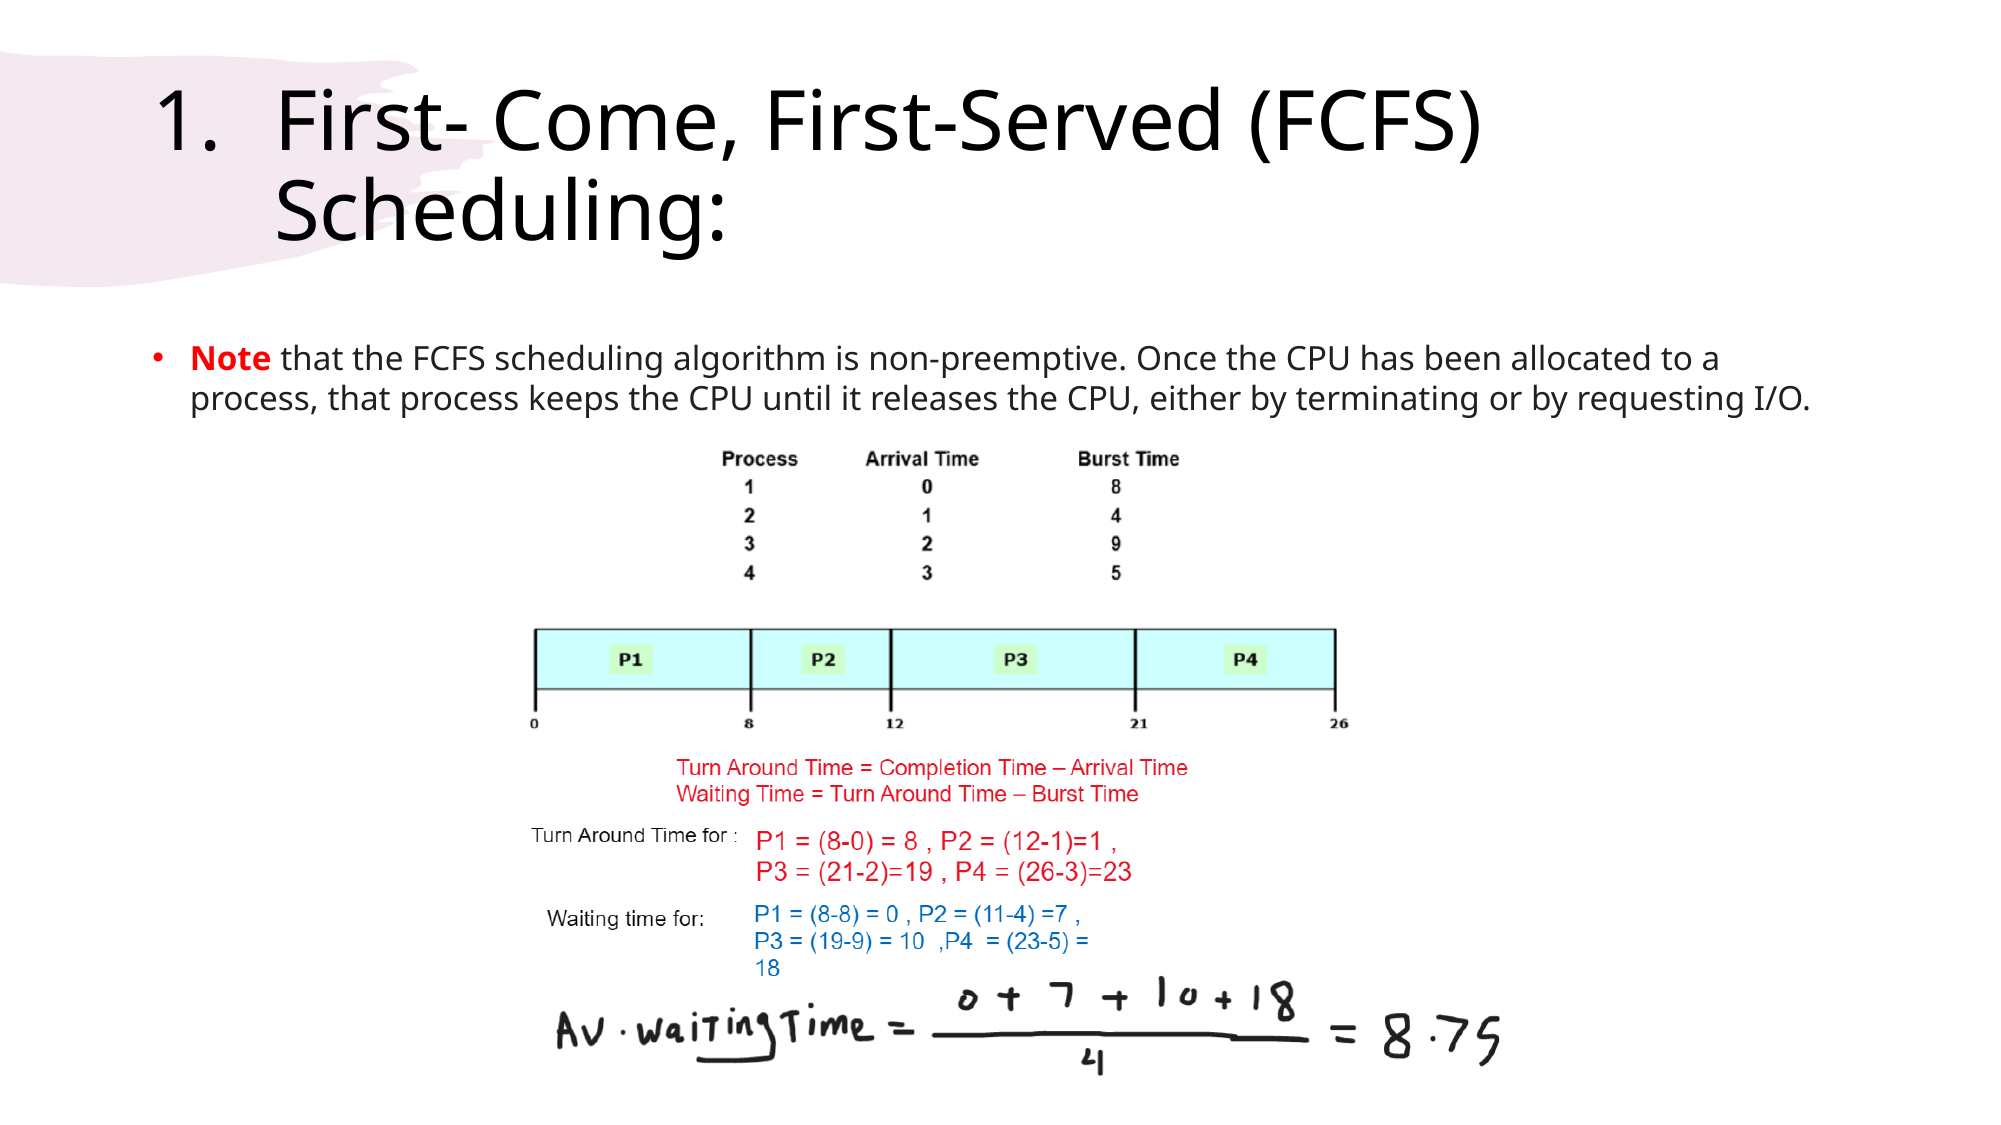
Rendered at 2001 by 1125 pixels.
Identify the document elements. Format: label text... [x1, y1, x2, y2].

picture [484, 413, 1515, 1096]
title First- Come, First-Served (FCFS) Scheduling: [137, 59, 1863, 278]
list Note that the FCFS scheduling algorithm is non-preemptive. Once the CPU has been allocated to a process, that process keeps the CPU until it releases the CPU, either by terminating or by requesting I/O. [137, 329, 1863, 1013]
